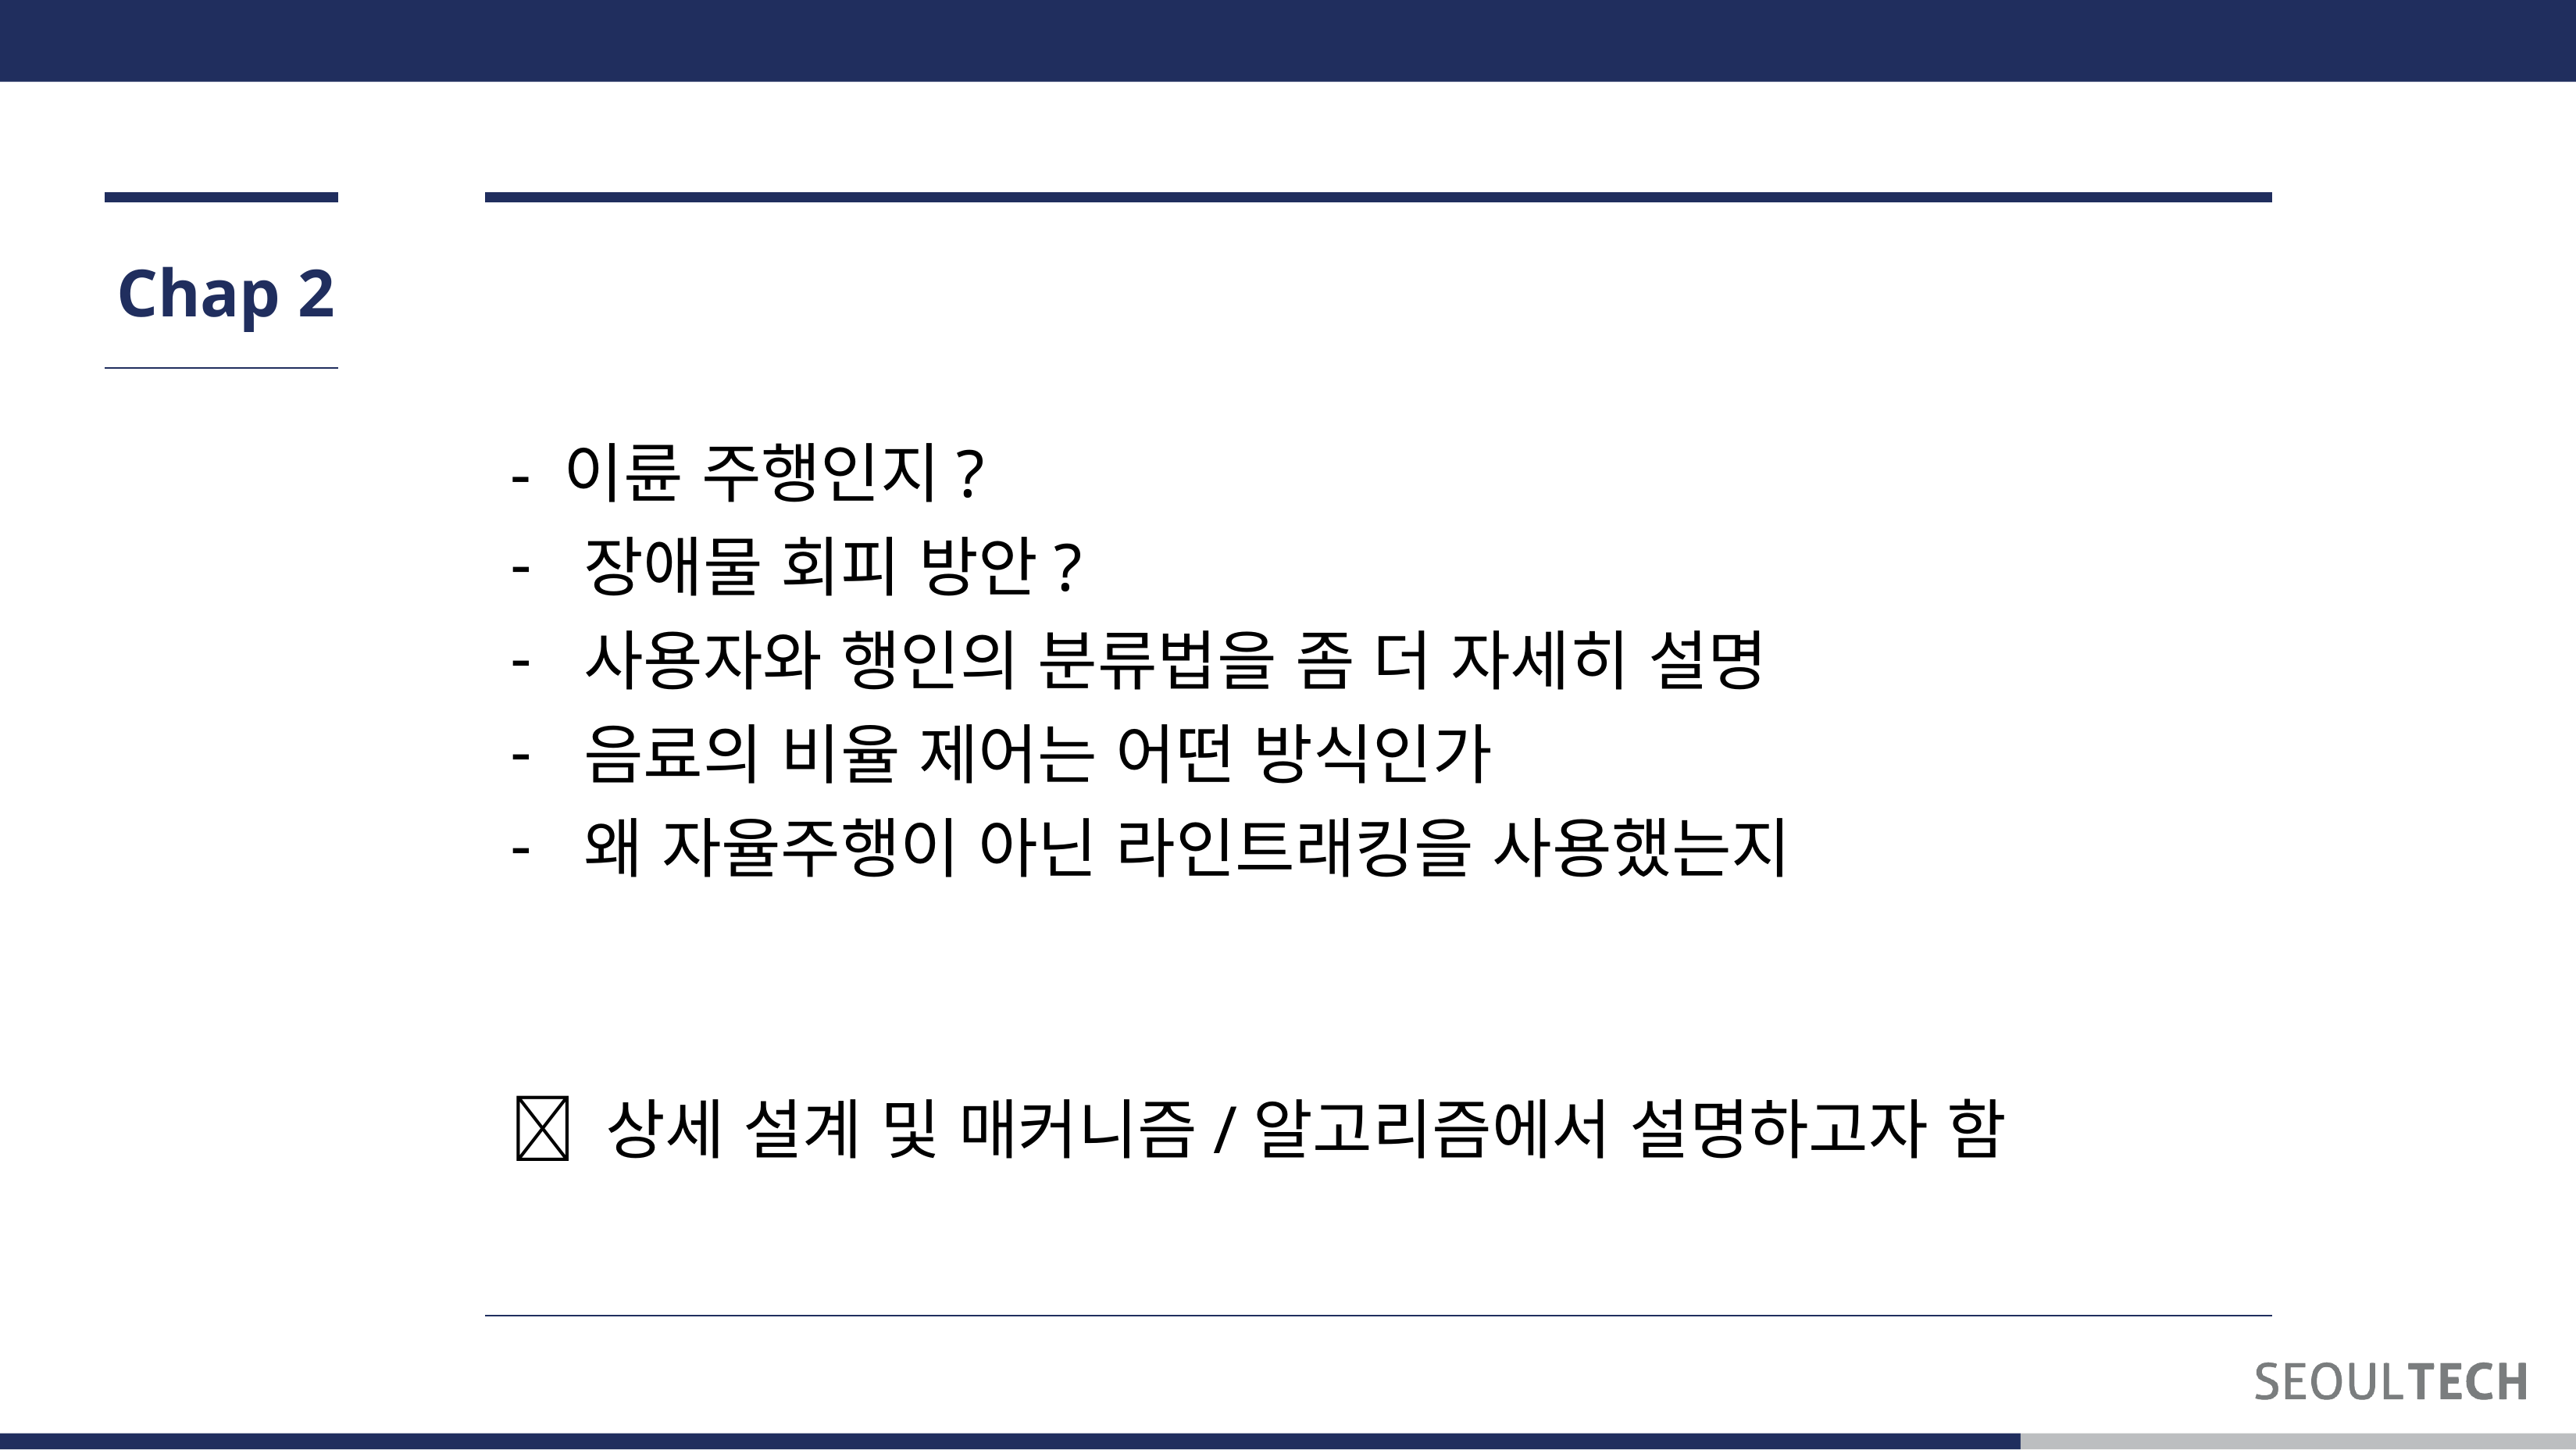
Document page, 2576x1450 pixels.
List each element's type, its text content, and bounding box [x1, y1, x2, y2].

picture [2255, 1361, 2527, 1400]
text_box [0, 1433, 2576, 1450]
text_box [0, 0, 2576, 82]
text_box - 이륜 주행인지? 장애물 회피 방안? 사용자와 행인의 분류법을 좀 더 자세히 설명 음료의 비율 제어는 어떤 방식인가 왜 자율주행이 아닌 라인트래킹을 사용했는지  상세 설계 및 매커니즘/알고리즘에서 설명하고자 함 [498, 410, 2176, 1220]
text_box Chap 2 [105, 245, 348, 336]
